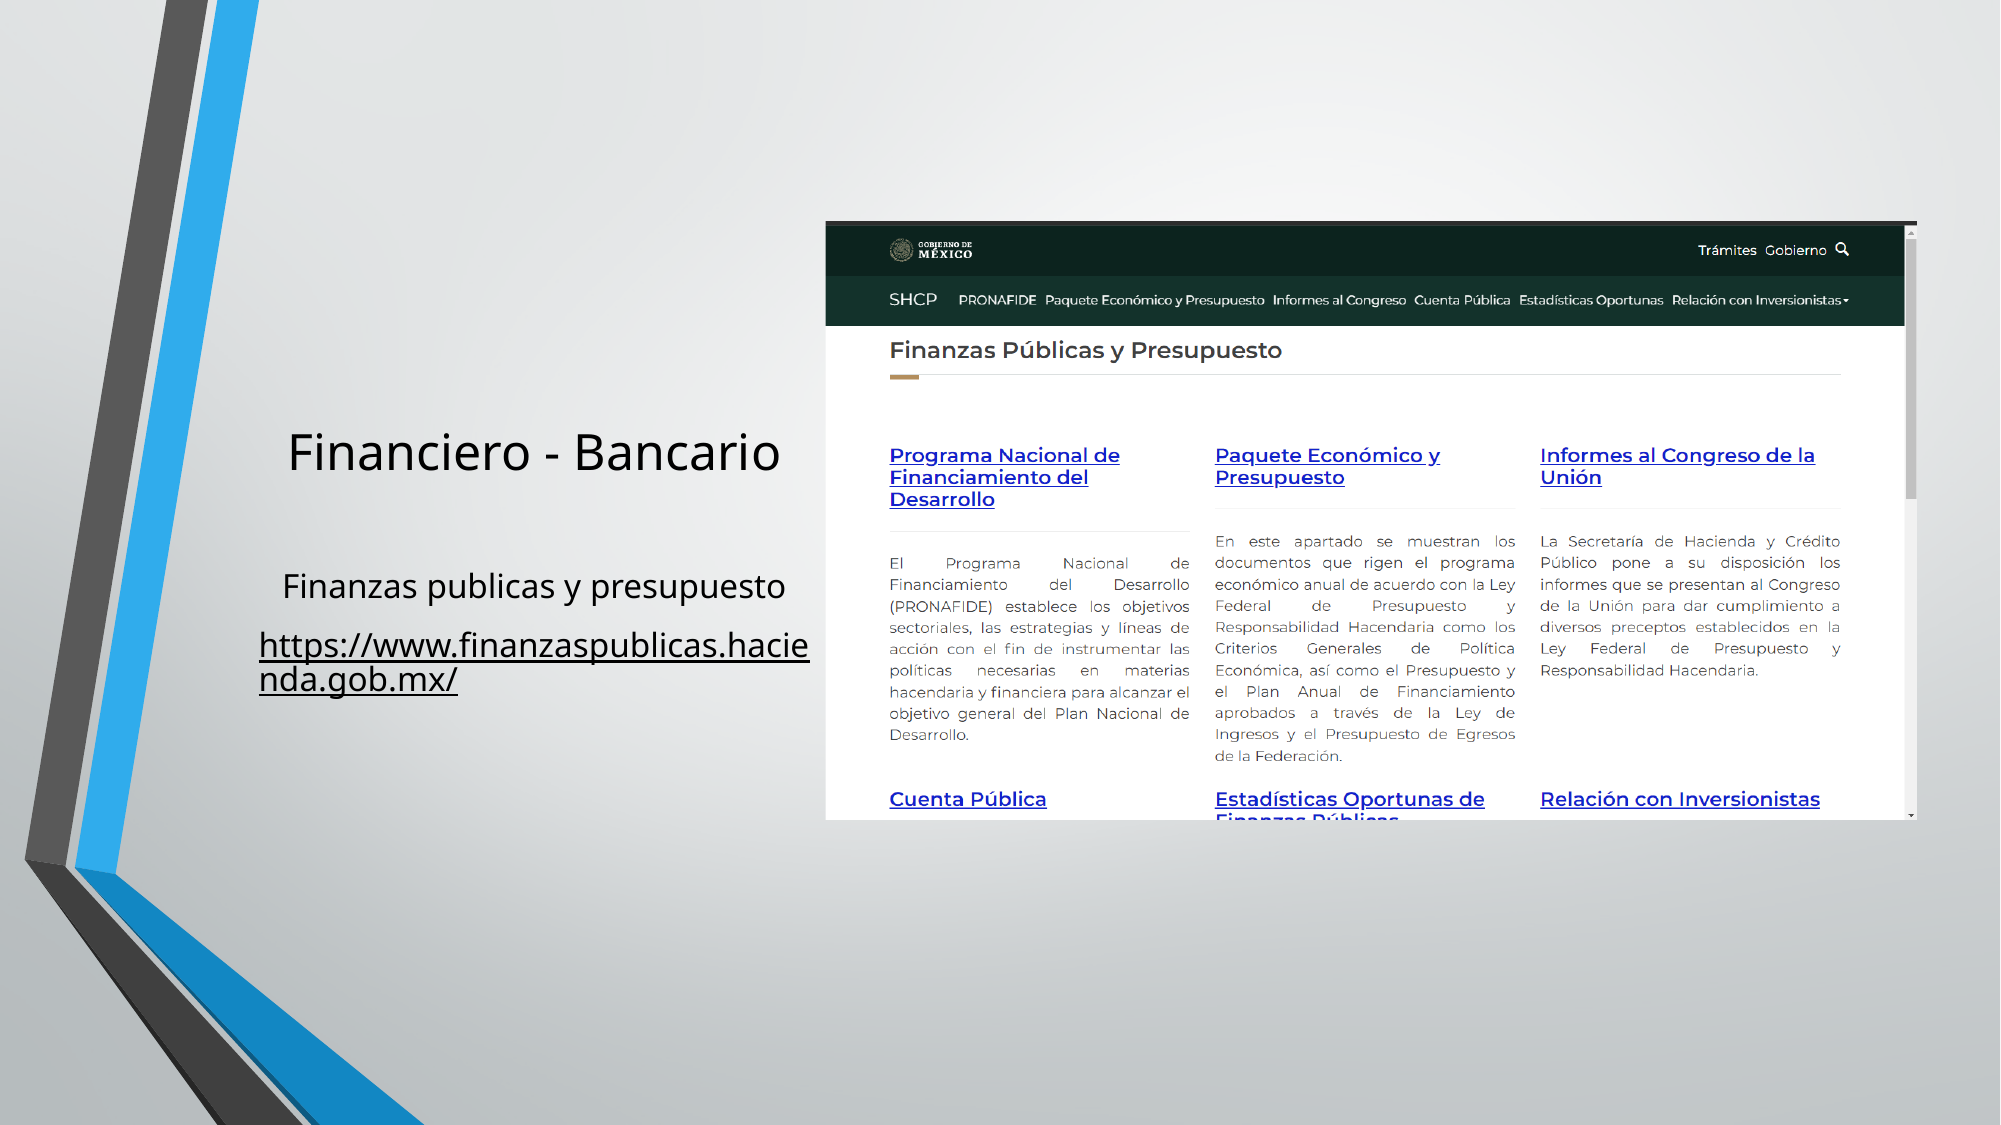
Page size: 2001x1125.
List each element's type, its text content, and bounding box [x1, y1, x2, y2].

picture [825, 221, 1918, 820]
title Financiero - Bancario [243, 262, 825, 487]
list Finanzas publicas y presupuesto https://www.finanzaspublicas.hacienda.gob.mx/ [243, 487, 825, 788]
